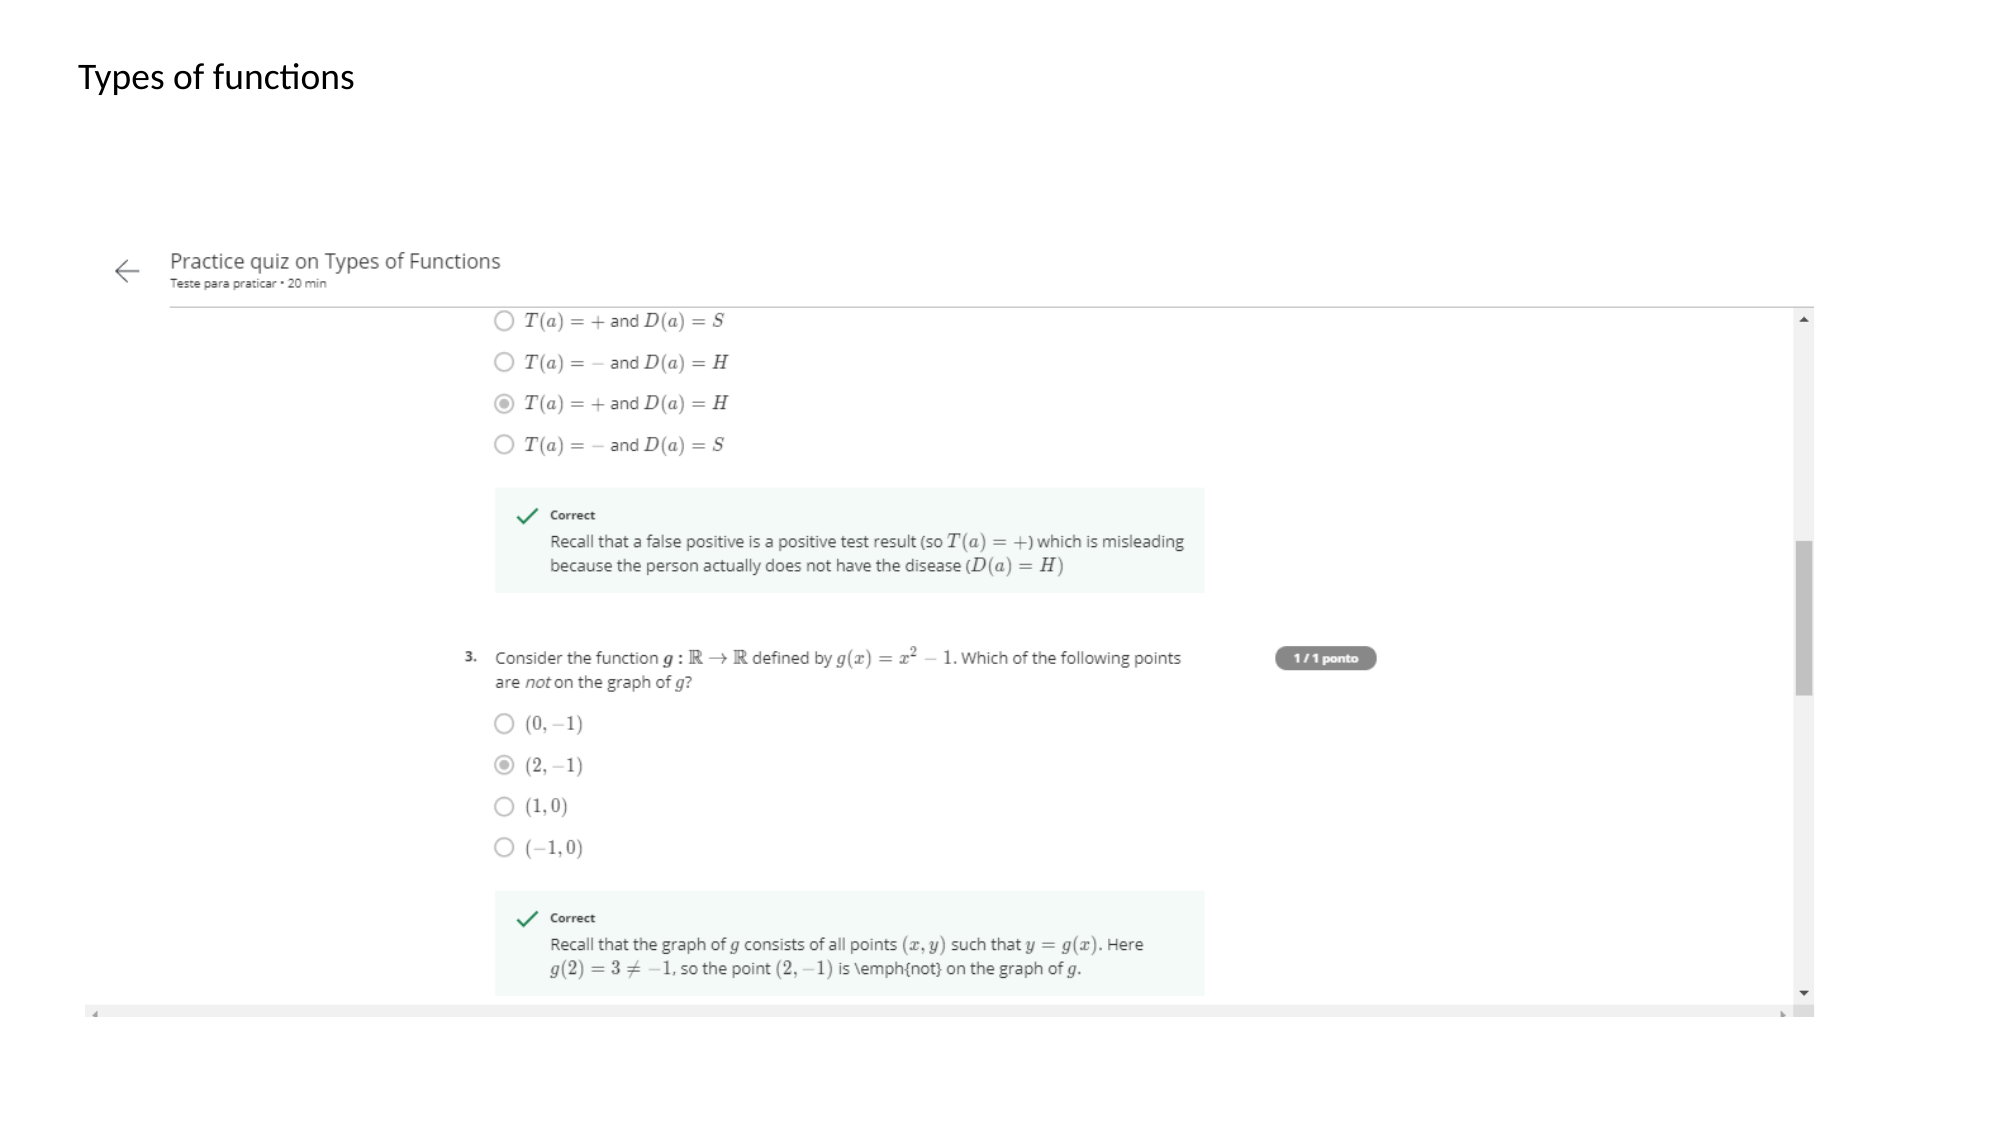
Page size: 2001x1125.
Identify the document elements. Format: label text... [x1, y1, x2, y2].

picture [85, 240, 1815, 1017]
text_box Types of functions [63, 44, 1135, 104]
